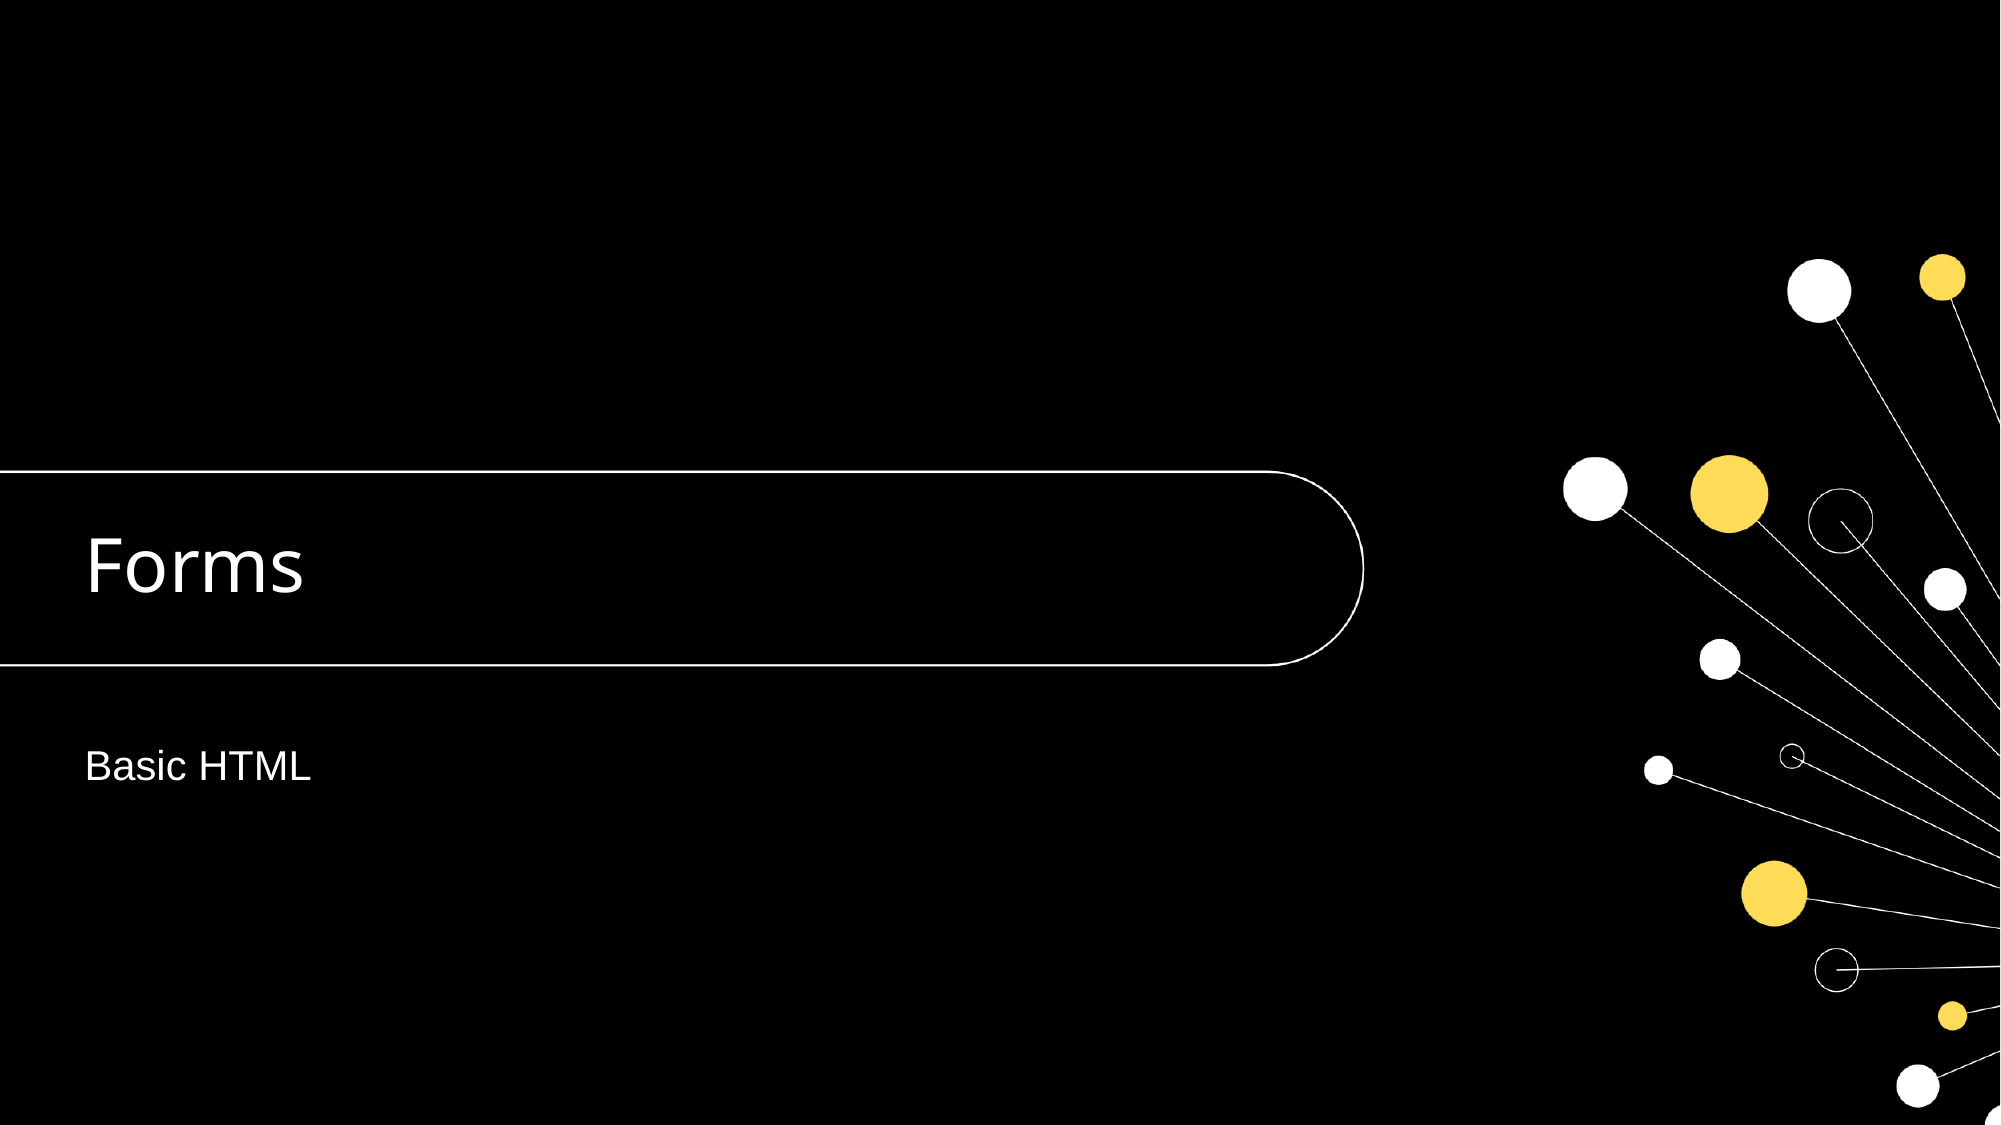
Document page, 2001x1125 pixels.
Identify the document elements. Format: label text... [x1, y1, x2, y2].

picture [0, 0, 2001, 1125]
subtitle Basic HTML [84, 731, 1278, 1041]
title Forms [84, 472, 1278, 665]
